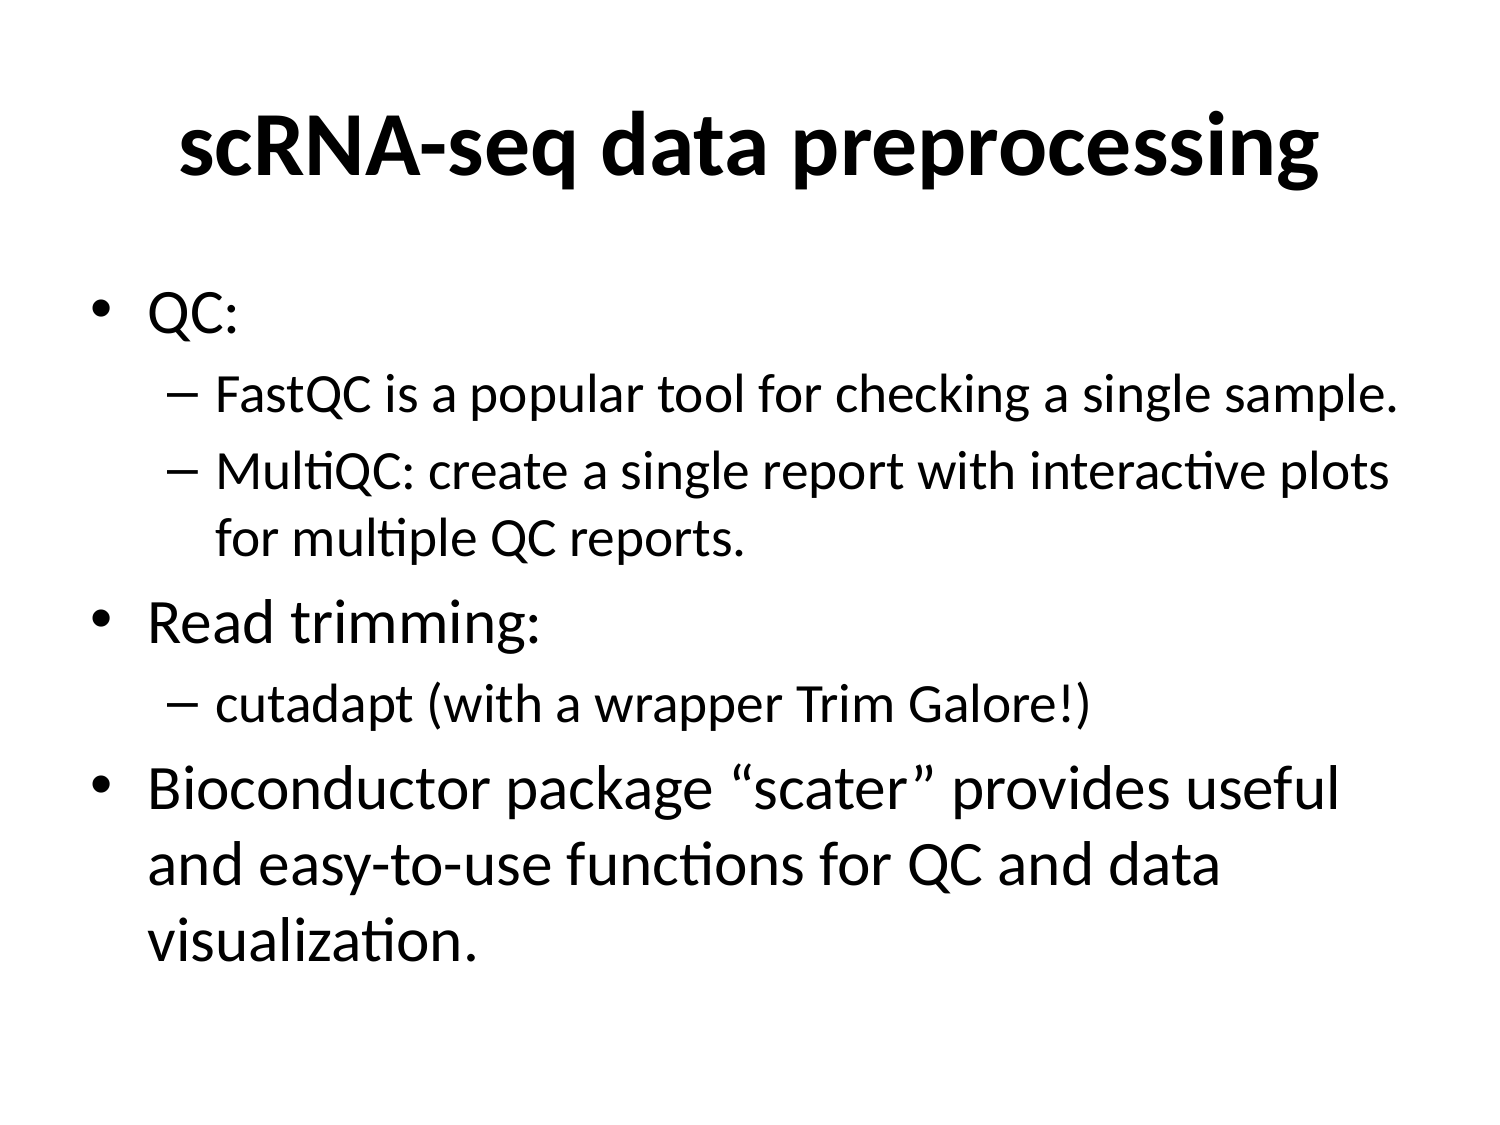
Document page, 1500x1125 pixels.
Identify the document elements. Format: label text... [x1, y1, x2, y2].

list QC: FastQC is a popular tool for checking a single sample. MultiQC: create a single report with interactive plots for multiple QC reports. Read trimming: cutadapt (with a wrapper Trim Galore!) Bioconductor package “scater” provides useful and easy-to-use functions for QC and data visualization. [75, 262, 1425, 1005]
title scRNA-seq data preprocessing [75, 45, 1425, 233]
